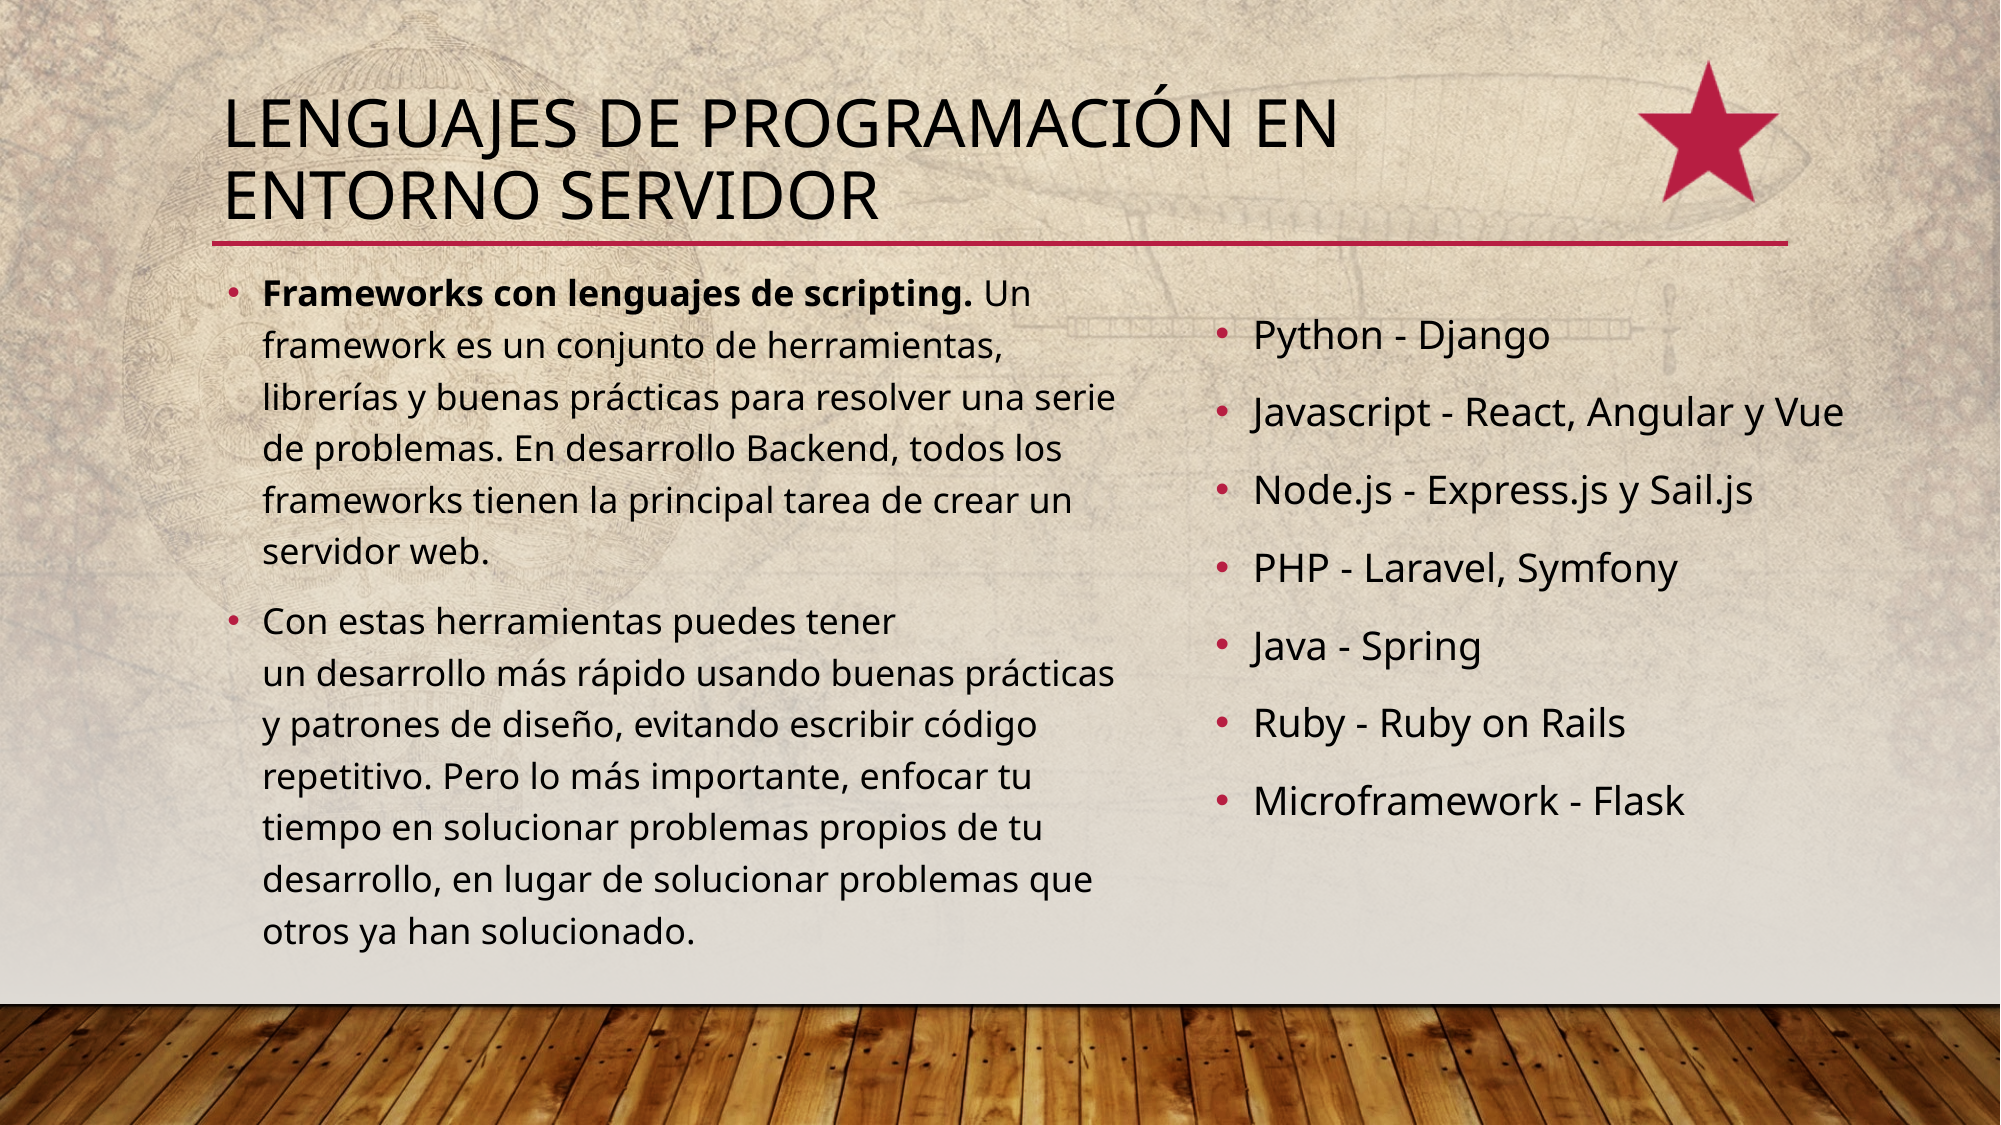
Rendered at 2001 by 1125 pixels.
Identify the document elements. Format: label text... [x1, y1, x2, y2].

picture [0, 1004, 2000, 1125]
text_box Python - Django Javascript - React, Angular y Vue Node.js - Express.js y Sail.js PHP - Laravel, Symfony Java - Spring Ruby - Ruby on Rails Microframework - Flask [1200, 292, 1868, 832]
picture [1623, 45, 1796, 218]
title Lenguajes de programación en entorno servidor [207, 82, 1535, 255]
list Frameworks con lenguajes de scripting. Un framework es un conjunto de herramientas, librerías y buenas prácticas para resolver una serie de problemas. En desarrollo Backend, todos los frameworks tienen la principal tarea de crear un servidor web. Con estas herramientas puedes tener un desarrollo más rápido usando buenas prácticas y patrones de diseño, evitando escribir código repetitivo. Pero lo más importante, enfocar tu tiempo en solucionar problemas propios de tu desarrollo, en lugar de solucionar problemas que otros ya han solucionado. [212, 254, 1141, 1001]
